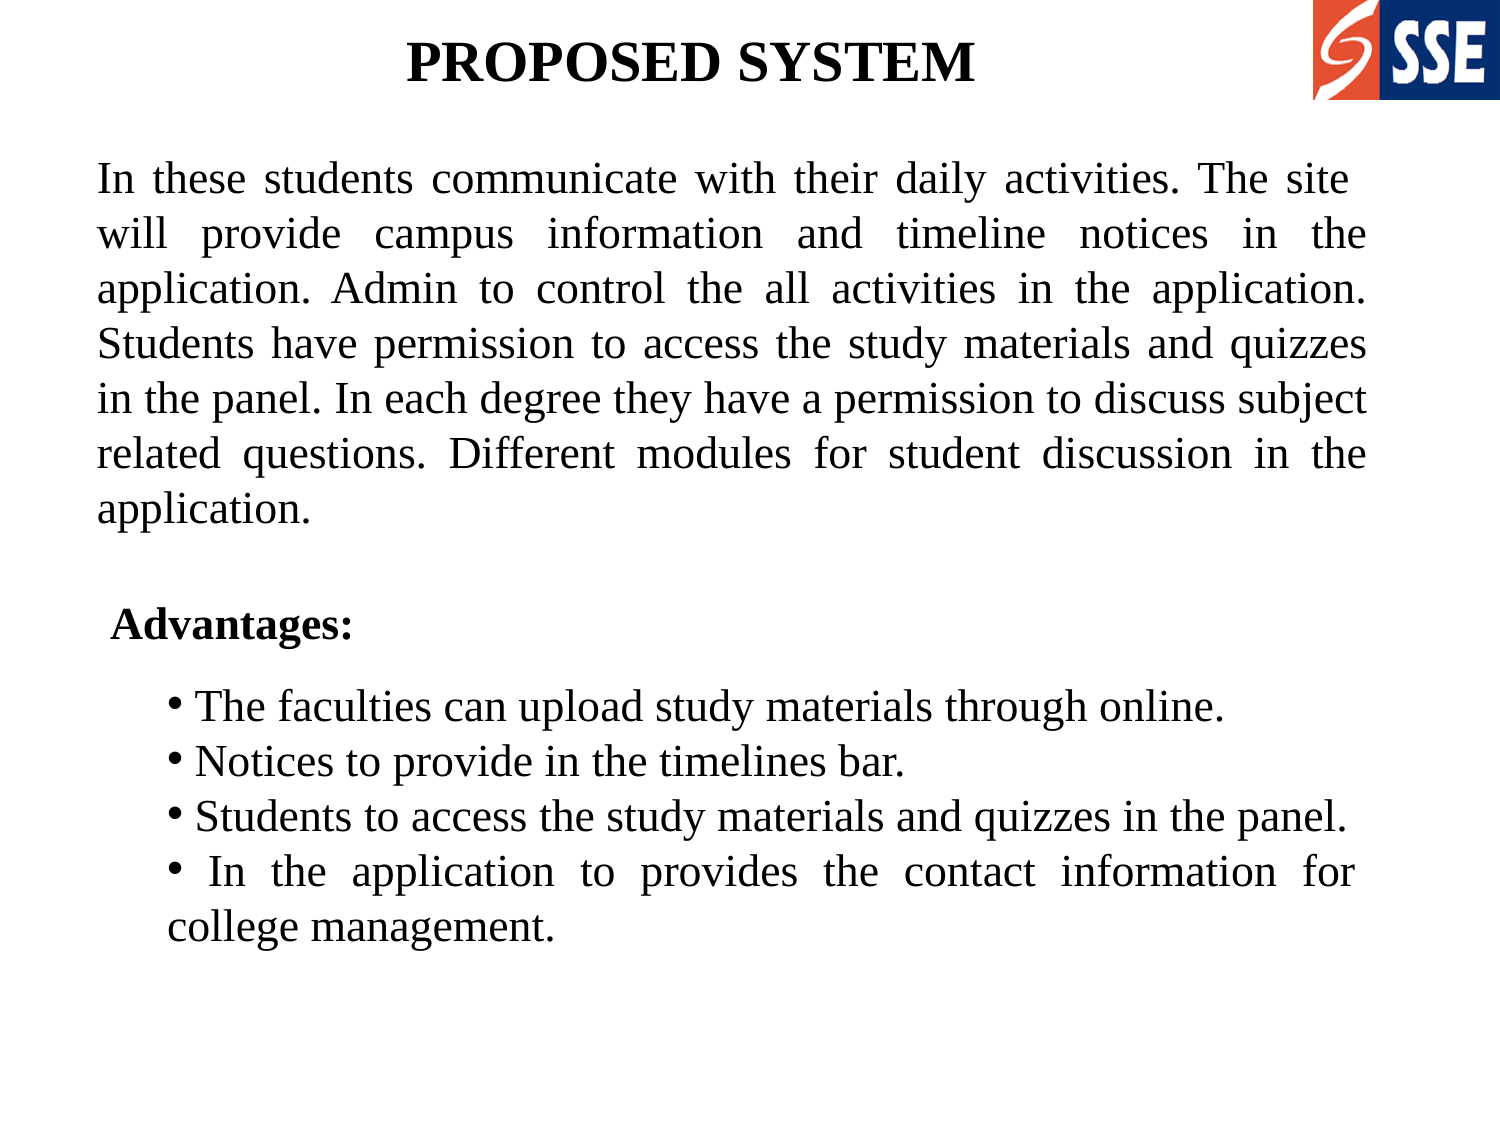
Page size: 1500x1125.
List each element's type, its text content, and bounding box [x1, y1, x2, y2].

title PROPOSED SYSTEM [281, 0, 1102, 118]
picture [1313, 0, 1500, 101]
text_box Advantages: [95, 585, 370, 656]
text_box In these students communicate with their daily activities. The site will provide campus information and timeline notices in the application. Admin to control the all activities in the application. Students have permission to access the study materials and quizzes in the panel. In each degree they have a permission to discuss subject related questions. Different modules for student discussion in the application. [82, 140, 1383, 541]
text_box The faculties can upload study materials through online. Notices to provide in the timelines bar. Students to access the study materials and quizzes in the panel. In the application to provides the contact information for college management. [152, 667, 1372, 1003]
